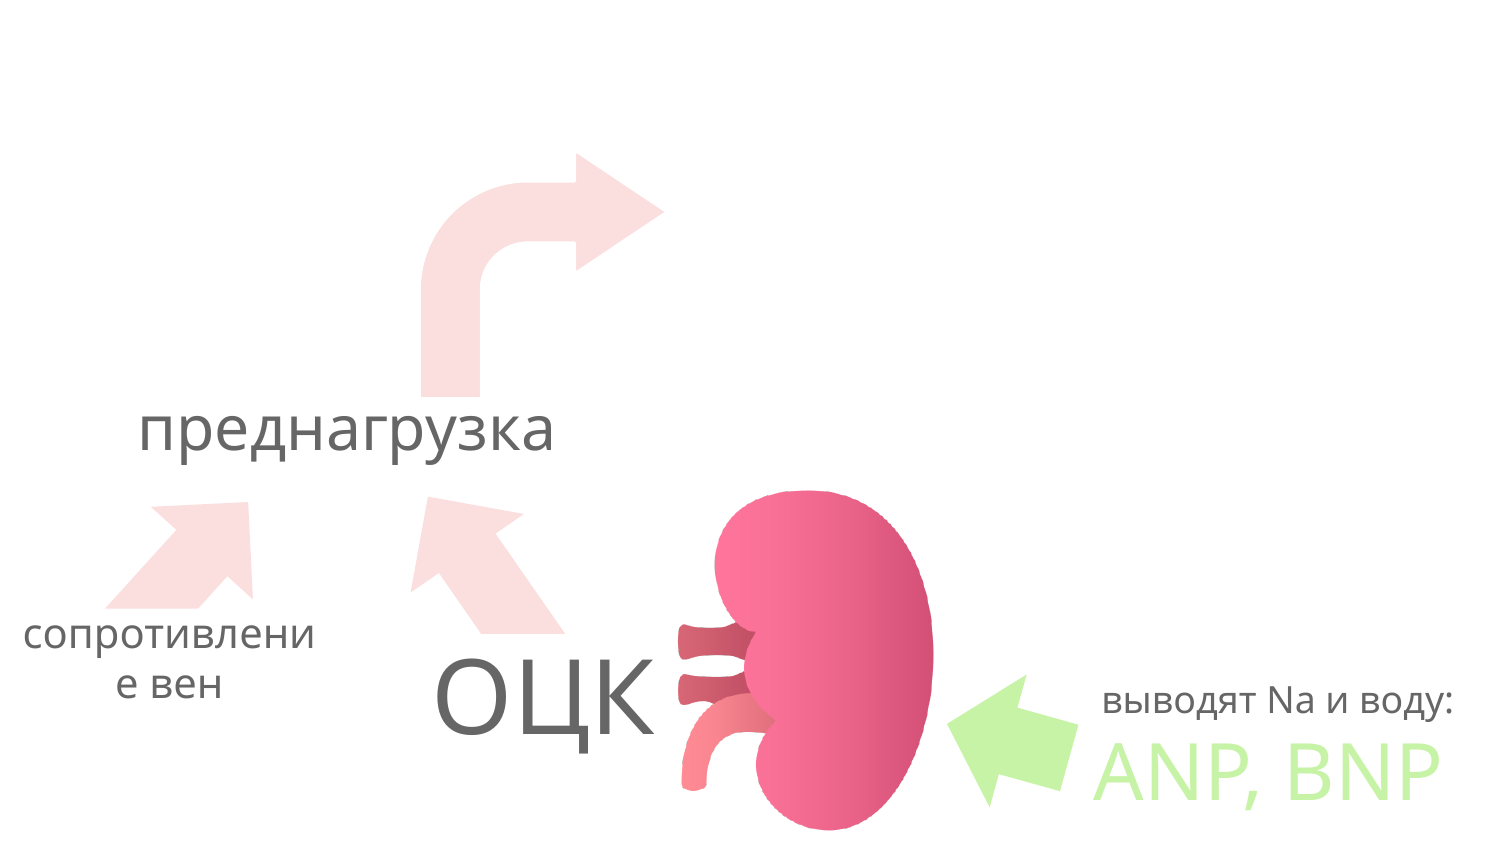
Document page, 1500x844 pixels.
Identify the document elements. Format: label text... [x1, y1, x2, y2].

text_box [419, 149, 668, 398]
title сопротивление вен [2, 608, 337, 723]
title преднагрузка [51, 398, 643, 478]
text_box [410, 496, 566, 634]
picture [602, 455, 1012, 844]
title ОЦК [376, 634, 597, 770]
title выводят Na и воду: ANP, BNP [928, 421, 1500, 832]
text_box [105, 502, 253, 608]
